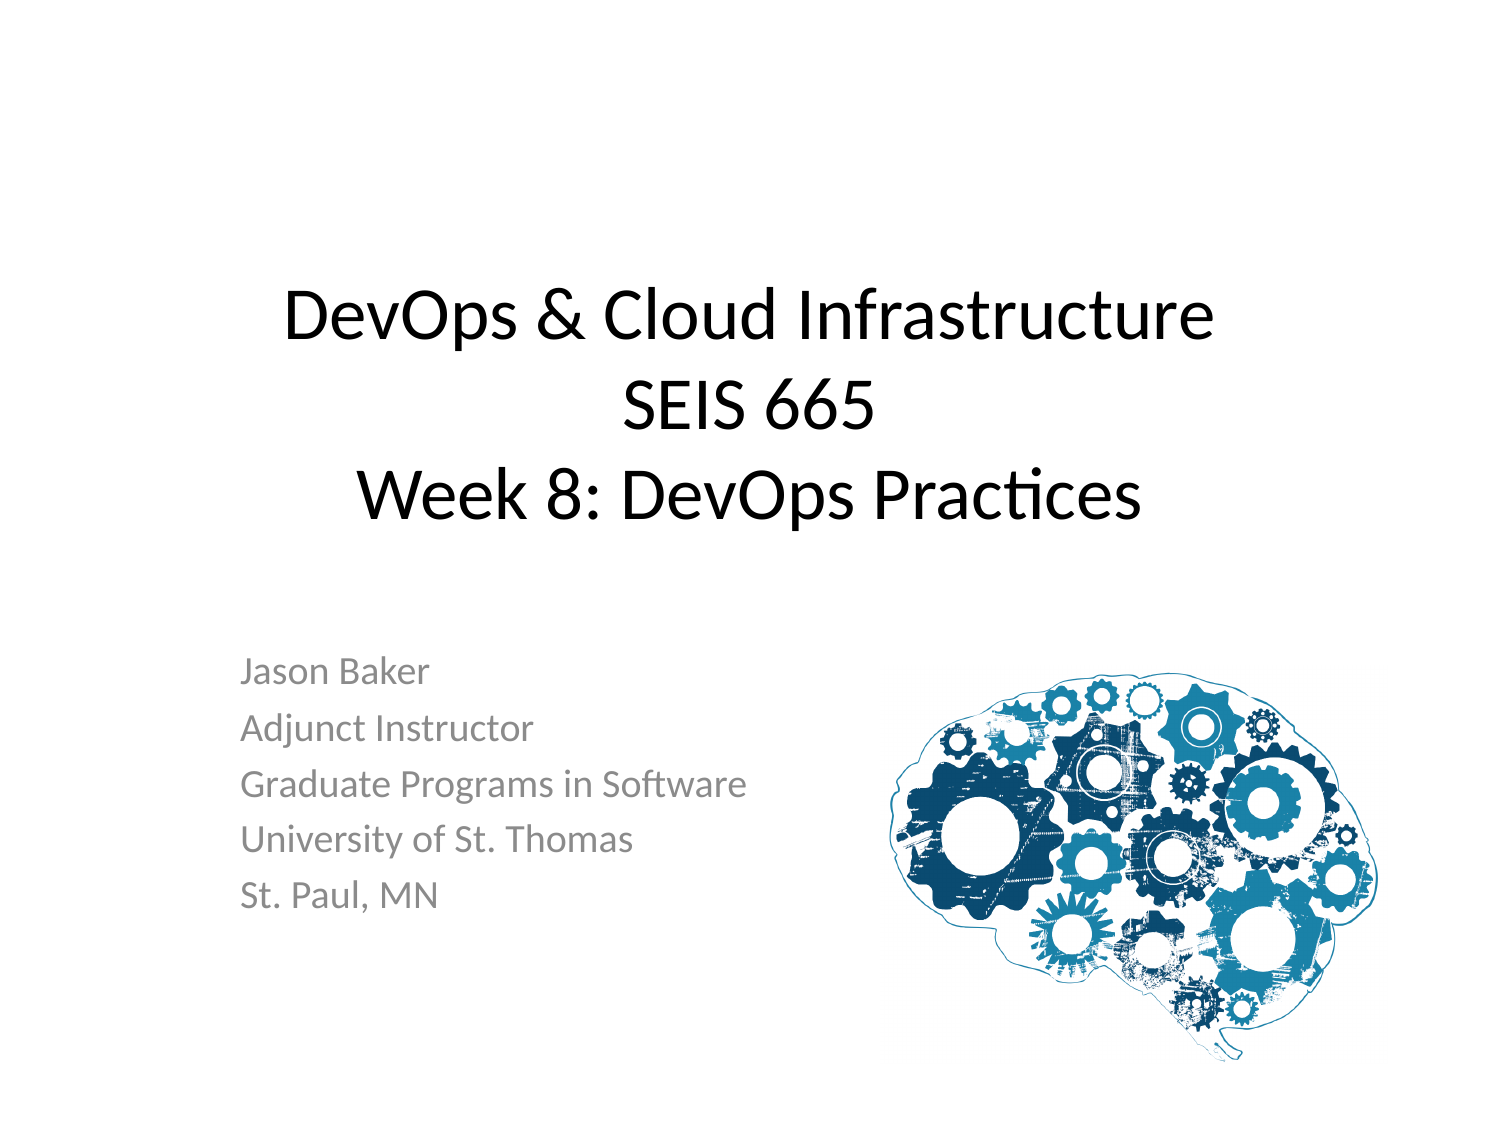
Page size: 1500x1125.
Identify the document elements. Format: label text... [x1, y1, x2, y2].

picture [879, 665, 1388, 1064]
subtitle Jason Baker Adjunct Instructor Graduate Programs in Software University of St. Thomas St. Paul, MN [225, 637, 1275, 925]
title DevOps & Cloud Infrastructure SEIS 665 Week 8: DevOps Practices [112, 208, 1388, 591]
